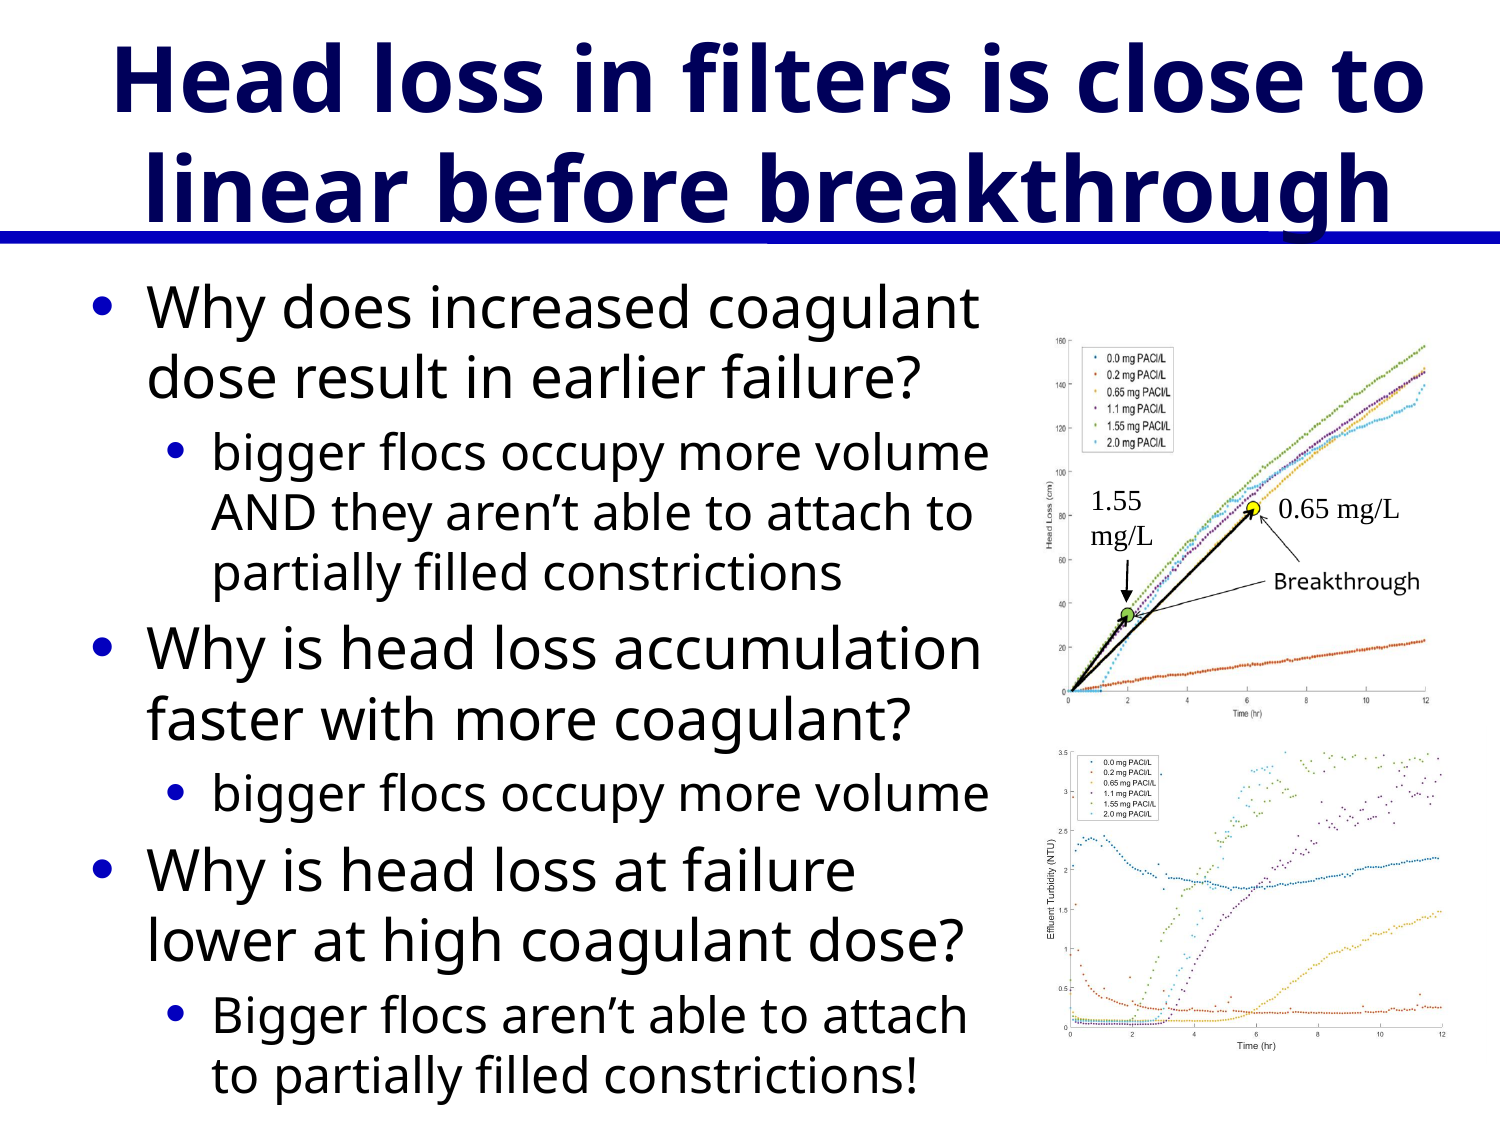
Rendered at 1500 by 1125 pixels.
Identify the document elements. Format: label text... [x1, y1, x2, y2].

title Head loss in filters is close to linear before breakthrough [75, 37, 1463, 225]
list Why does increased coagulant dose result in earlier failure? bigger flocs occupy more volume AND they aren’t able to attach to partially filled constrictions Why is head loss accumulation faster with more coagulant? bigger flocs occupy more volume Why is head loss at failure lower at high coagulant dose? Bigger flocs aren’t able to attach to partially filled constrictions! [74, 262, 1009, 1006]
picture [1007, 306, 1487, 1064]
